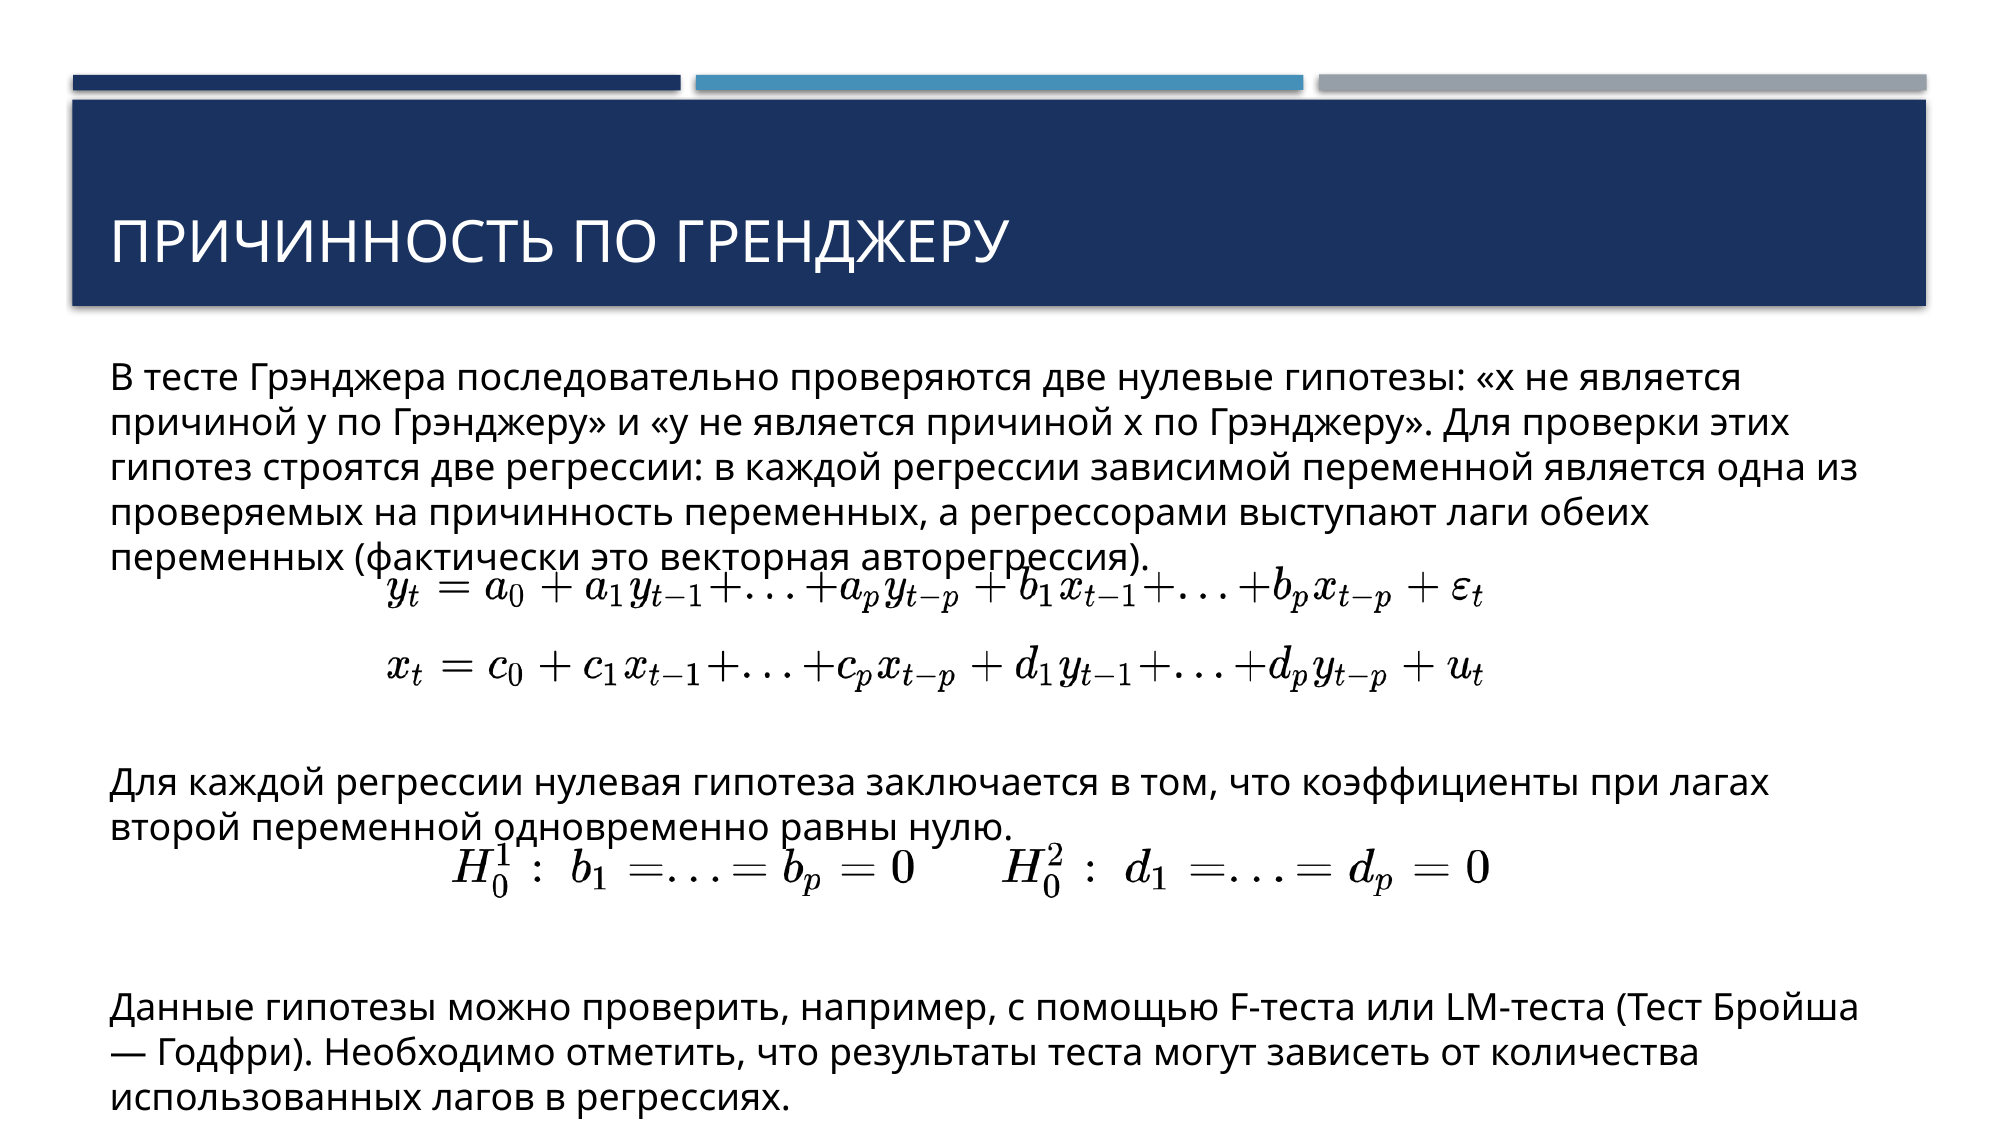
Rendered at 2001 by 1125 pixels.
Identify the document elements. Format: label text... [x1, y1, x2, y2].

text_box В тесте Грэнджера последовательно проверяются две нулевые гипотезы: «x не является причиной y по Грэнджеру» и «у не является причиной x по Грэнджеру». Для проверки этих гипотез строятся две регрессии: в каждой регрессии зависимой переменной является одна из проверяемых на причинность переменных, а регрессорами выступают лаги обеих переменных (фактически это векторная авторегрессия). Для каждой регрессии нулевая гипотеза заключается в том, что коэффициенты при лагах второй переменной одновременно равны нулю. Данные гипотезы можно проверить, например, с помощью F-теста или LM-теста (Тест Бройша — Годфри). Необходимо отметить, что результаты теста могут зависеть от количества использованных лагов в регрессиях. [94, 345, 1905, 1125]
title Причинность по гренджеру [94, 119, 1904, 282]
picture [998, 836, 1492, 903]
picture [383, 561, 1490, 620]
picture [449, 836, 916, 903]
picture [383, 640, 1490, 698]
